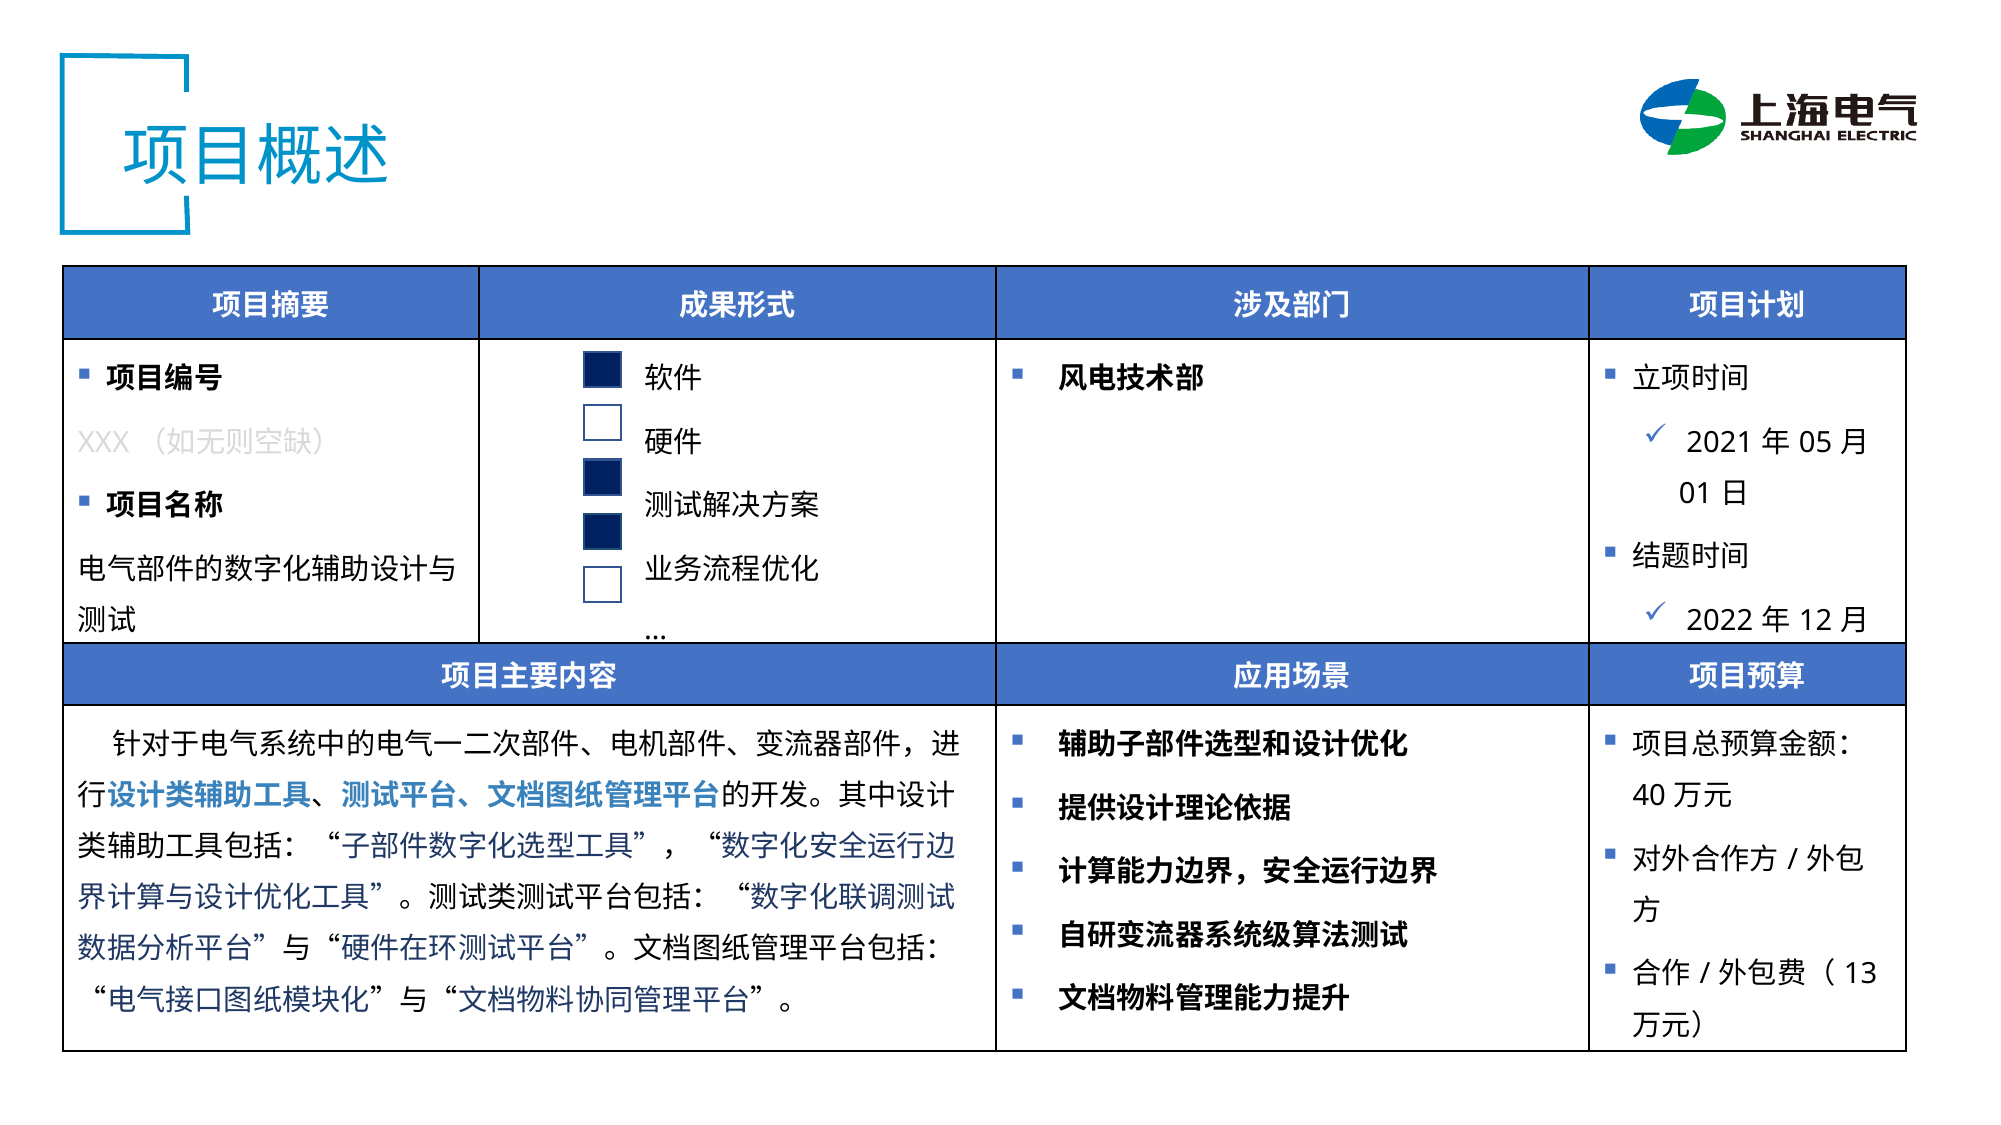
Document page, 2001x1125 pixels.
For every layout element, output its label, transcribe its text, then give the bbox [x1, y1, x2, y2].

table_header 涉及部门 [997, 267, 1588, 338]
text_box [583, 404, 622, 441]
table_cell 项目预算 [1590, 644, 1905, 704]
text_box [583, 566, 622, 603]
table_cell 立项时间 2021年05月01日 结题时间 2022年12月01日 [1590, 340, 1905, 642]
text_box [61, 54, 189, 234]
table_header 项目摘要 [64, 267, 478, 338]
table_cell 风电技术部 [997, 340, 1588, 642]
text_box 项目概述 [187, 105, 835, 200]
table_cell 项目主要内容 [64, 644, 995, 704]
text_box [583, 351, 622, 388]
picture [1640, 76, 1925, 157]
table_cell 辅助子部件选型和设计优化 提供设计理论依据 计算能力边界，安全运行边界 自研变流器系统级算法测试 文档物料管理能力提升 [997, 706, 1588, 1050]
table_cell 应用场景 [997, 644, 1588, 704]
table_cell 针对于电气系统中的电气一二次部件、电机部件、变流器部件，进行设计类辅助工具、测试平台、文档图纸管理平台的开发。其中设计类辅助工具包括：“子部件数字化选型工具”，“数字化安全运行边界计算与设计优化工具”。测试类测试平台包括：“数字化联调测试数据分析平台”与“硬件在环测试平台”。文档图纸管理平台包括：“电气接口图纸模块化”与“文档物料协同管理平台”。 [64, 706, 995, 1050]
table_header 成果形式 [480, 267, 995, 338]
table_cell 项目总预算金额：40万元 对外合作方/外包方 合作/外包费（13万元） [1590, 706, 1905, 1050]
table_header 项目计划 [1590, 267, 1905, 338]
table_cell 项目编号 XXX（如无则空缺） 项目名称 电气部件的数字化辅助设计与测试 [64, 340, 478, 642]
table_cell 软件 硬件 测试解决方案 业务流程优化 … [480, 340, 995, 642]
text_box [583, 458, 622, 496]
text_box [583, 513, 622, 550]
